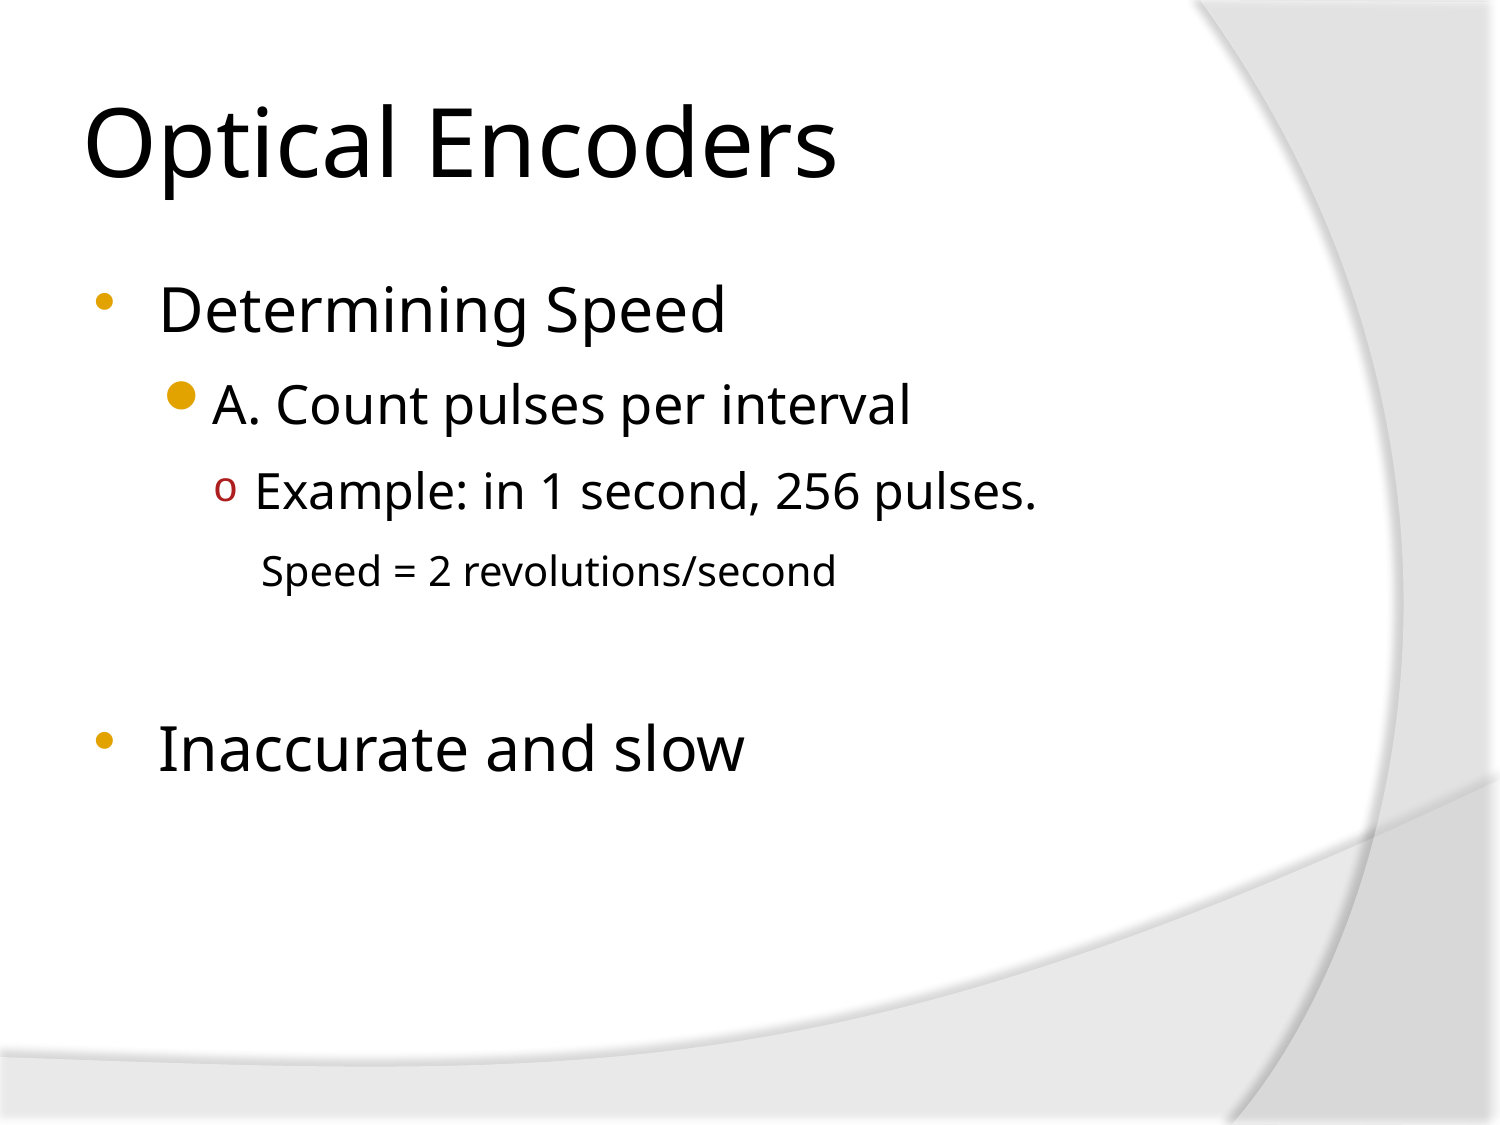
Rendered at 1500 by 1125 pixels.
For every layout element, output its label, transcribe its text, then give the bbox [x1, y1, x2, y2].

list Determining Speed A. Count pulses per interval Example: in 1 second, 256 pulses. Speed = 2 revolutions/second Inaccurate and slow [74, 262, 1301, 1006]
title Optical Encoders [74, 44, 1301, 233]
